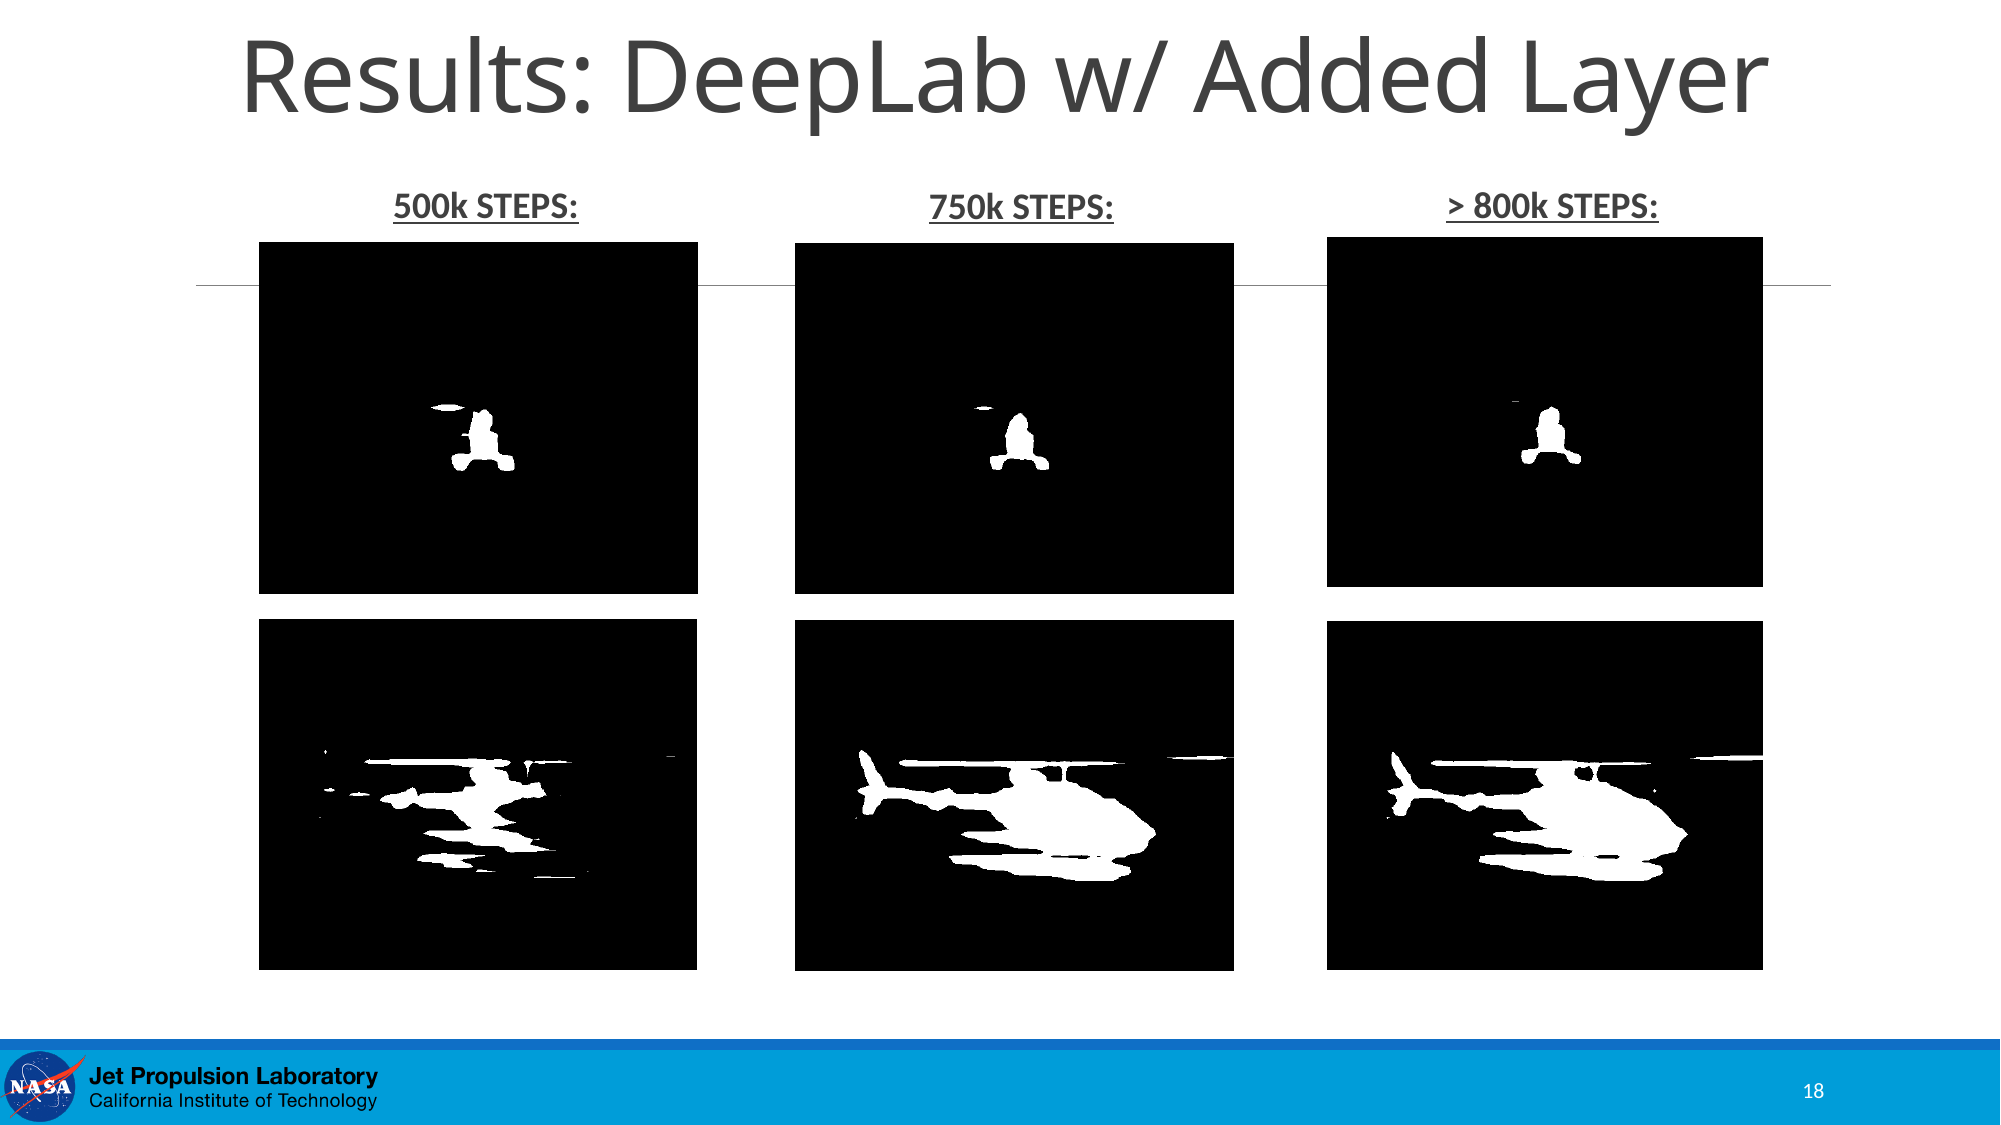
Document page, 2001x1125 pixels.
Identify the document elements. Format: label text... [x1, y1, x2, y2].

picture [1327, 621, 1764, 971]
text_box 750k STEPS: [788, 179, 1240, 249]
picture [259, 1068, 268, 1083]
title Results: DeepLab w/ Added Layer [180, 18, 1830, 141]
picture [1326, 237, 1764, 587]
picture [133, 1068, 140, 1083]
picture [258, 619, 698, 971]
slide_number 18 [1624, 1059, 1840, 1120]
text_box 500k STEPS: [253, 179, 704, 245]
text_box > 800k STEPS: [1327, 178, 1763, 236]
picture [258, 242, 698, 594]
picture [794, 242, 1235, 595]
picture [794, 619, 1235, 972]
picture [5, 1052, 80, 1121]
